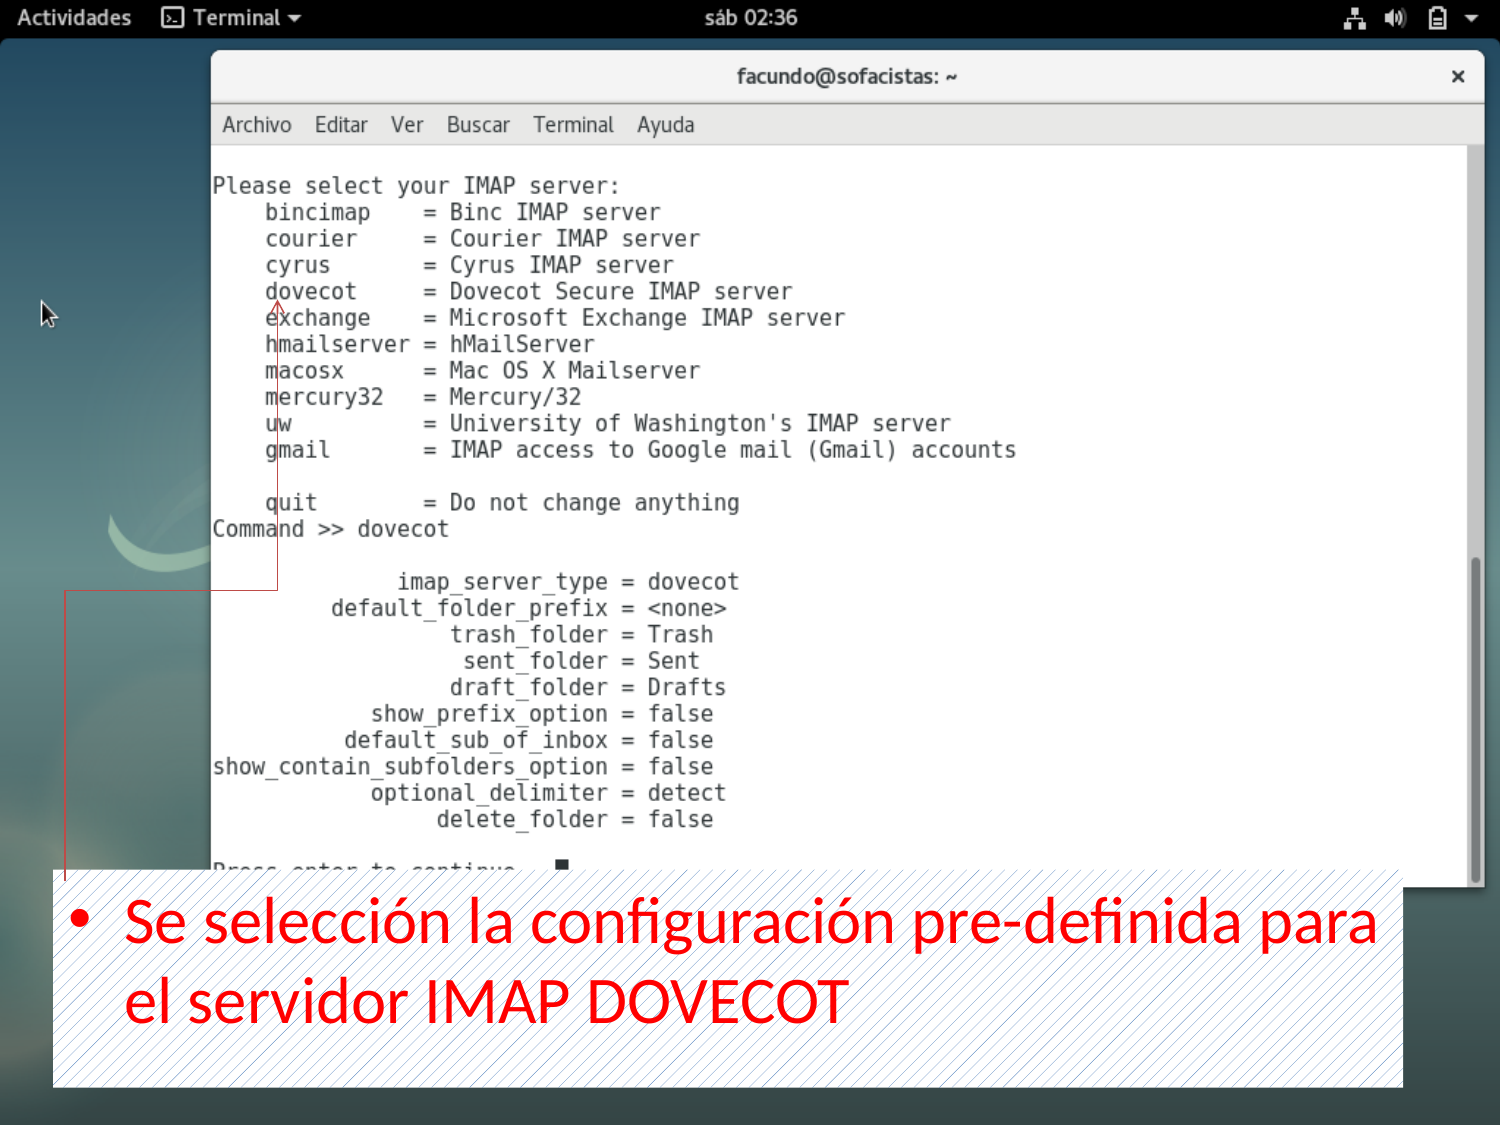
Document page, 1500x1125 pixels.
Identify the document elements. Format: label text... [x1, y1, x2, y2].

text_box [0, 483, 463, 697]
list Se selección la configuración pre-definida para el servidor IMAP DOVECOT [53, 869, 1404, 1088]
picture [0, 0, 1500, 1125]
